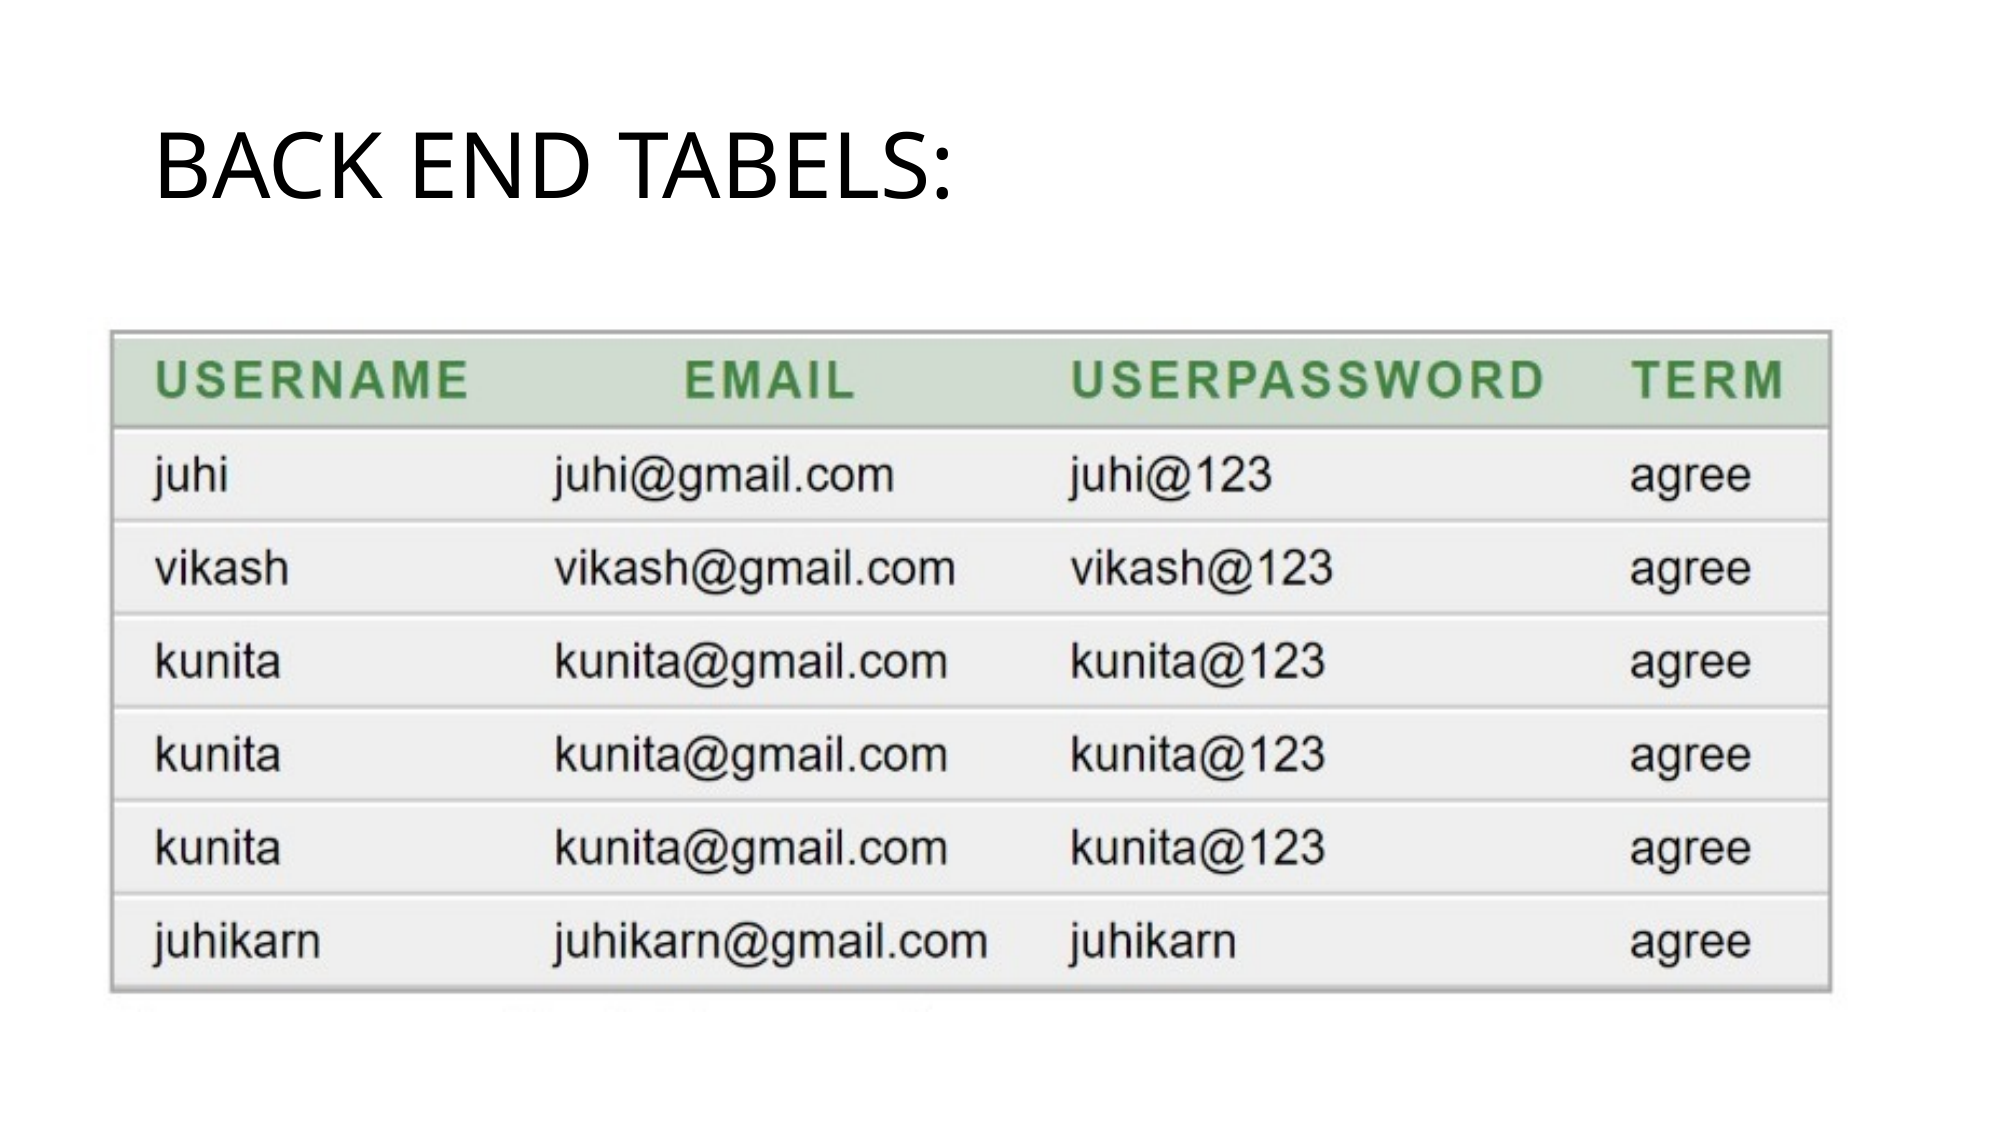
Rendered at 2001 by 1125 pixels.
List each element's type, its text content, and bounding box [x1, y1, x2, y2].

picture [87, 317, 1852, 1012]
title BACK END TABELS: [137, 59, 1863, 278]
